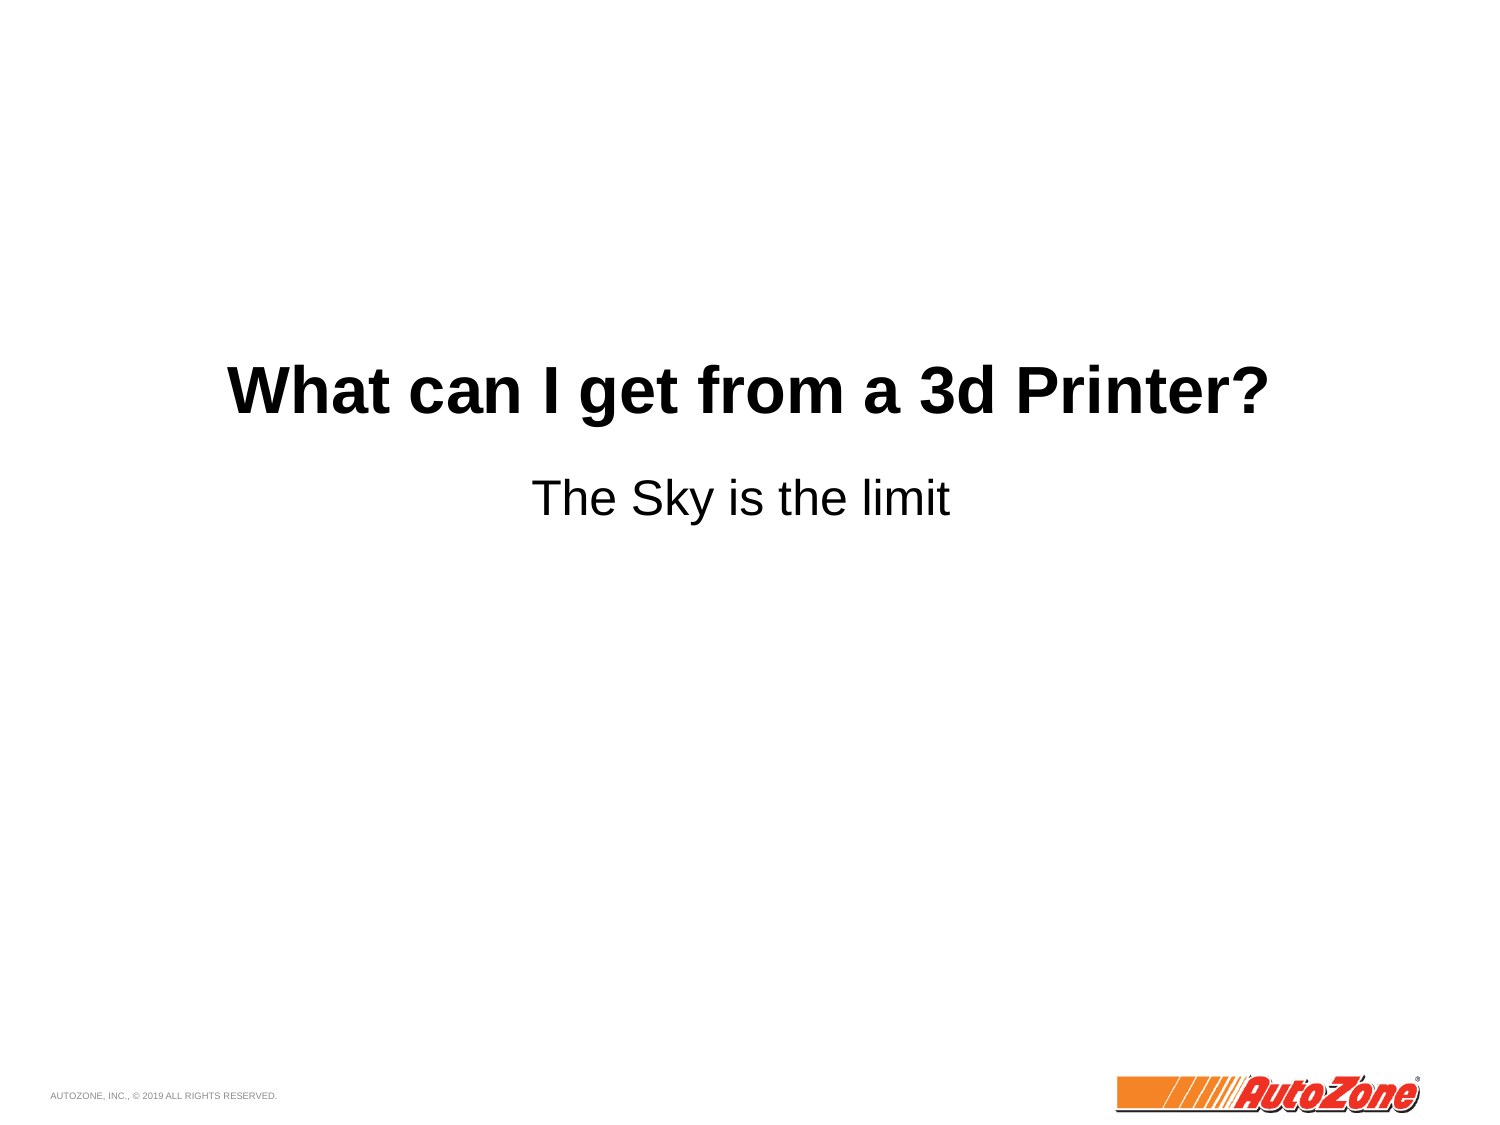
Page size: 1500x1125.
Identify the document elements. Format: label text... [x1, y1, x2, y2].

picture [1115, 1074, 1420, 1113]
title What can I get from a 3d Printer? [37, 327, 1463, 457]
list The Sky is the limit [0, 457, 1426, 540]
